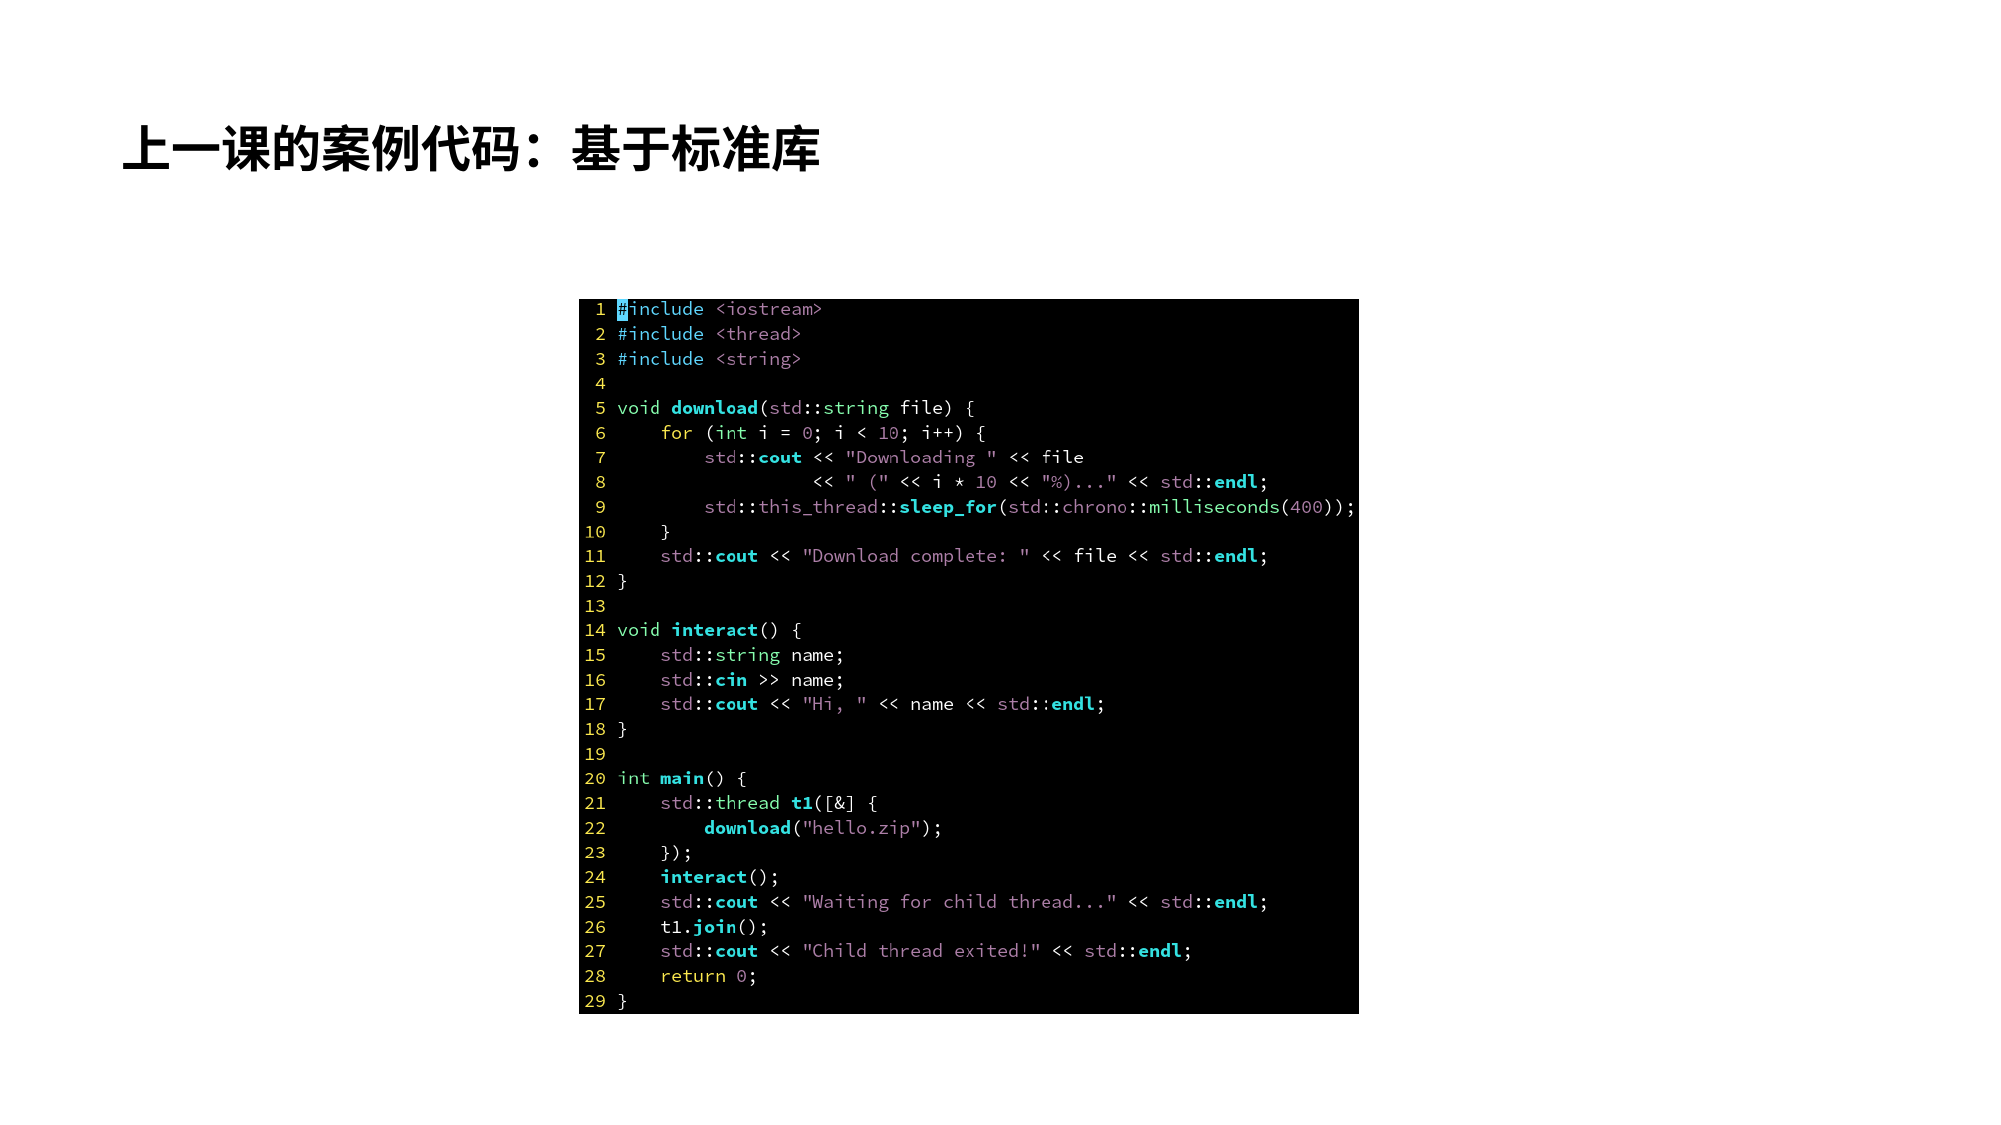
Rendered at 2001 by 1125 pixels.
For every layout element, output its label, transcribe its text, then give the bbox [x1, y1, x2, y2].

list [579, 299, 1359, 1014]
title 上一课的案例代码：基于标准库 [106, 42, 1832, 260]
